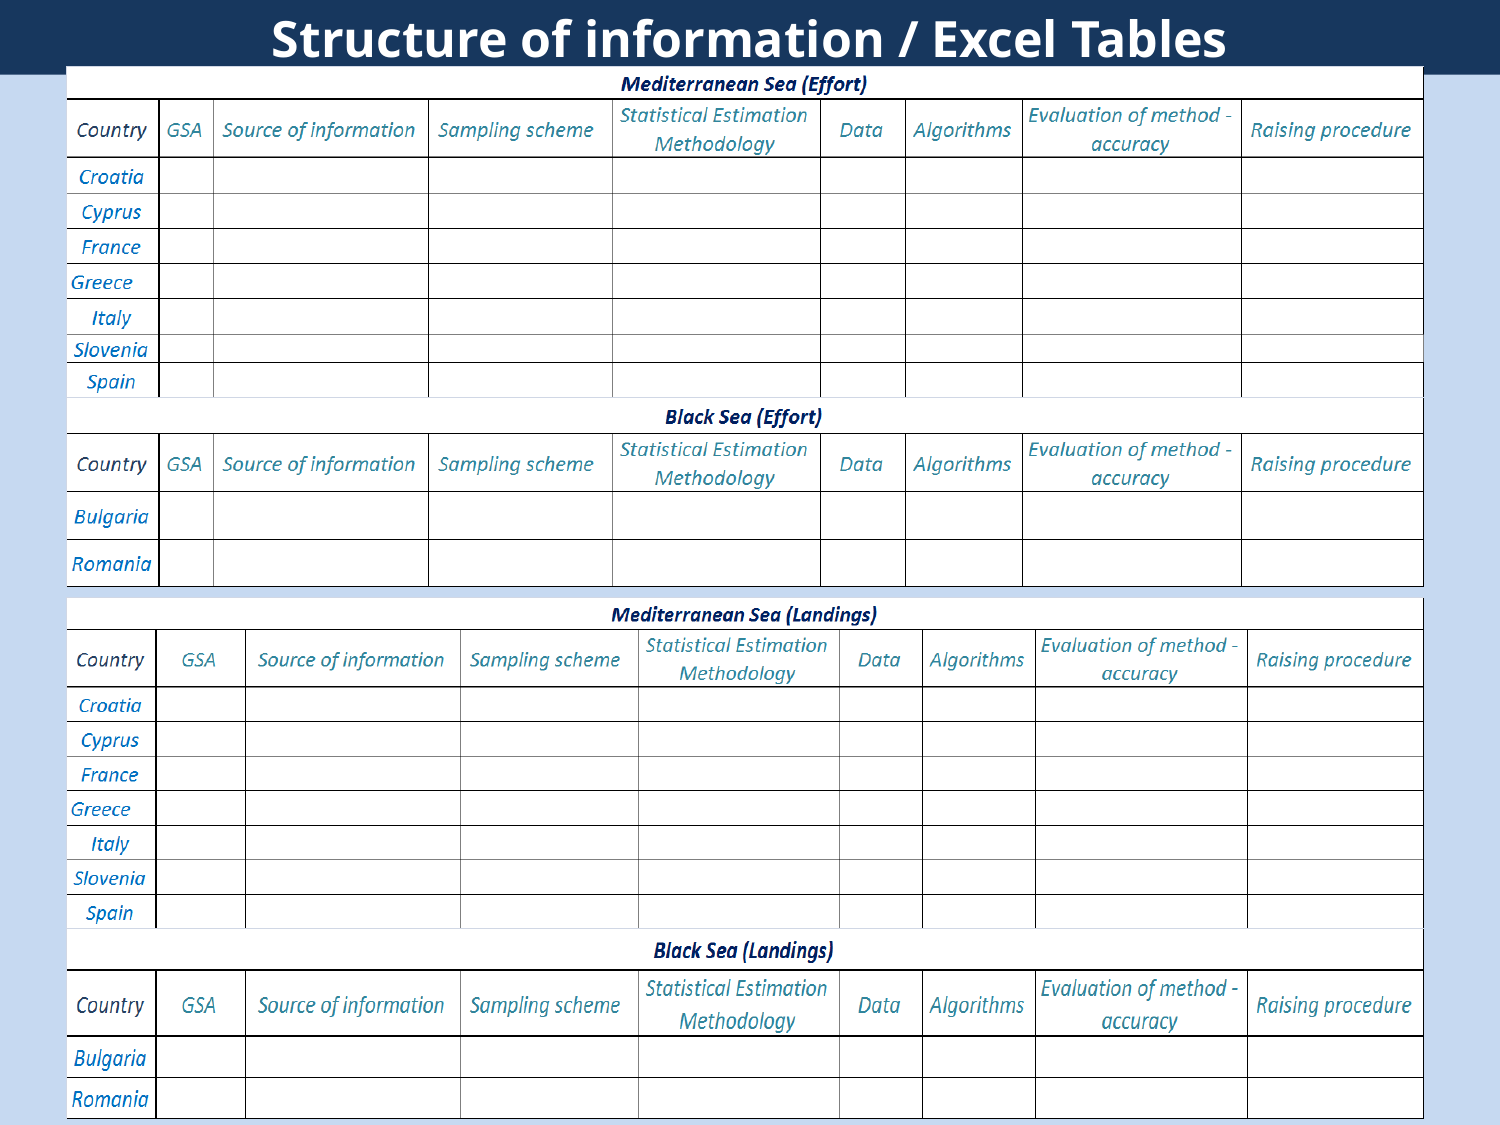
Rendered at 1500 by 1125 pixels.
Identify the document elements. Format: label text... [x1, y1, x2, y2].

text_box Structure of information / Excel Tables [0, 0, 1500, 75]
picture [66, 597, 1424, 1119]
picture [66, 66, 1424, 588]
